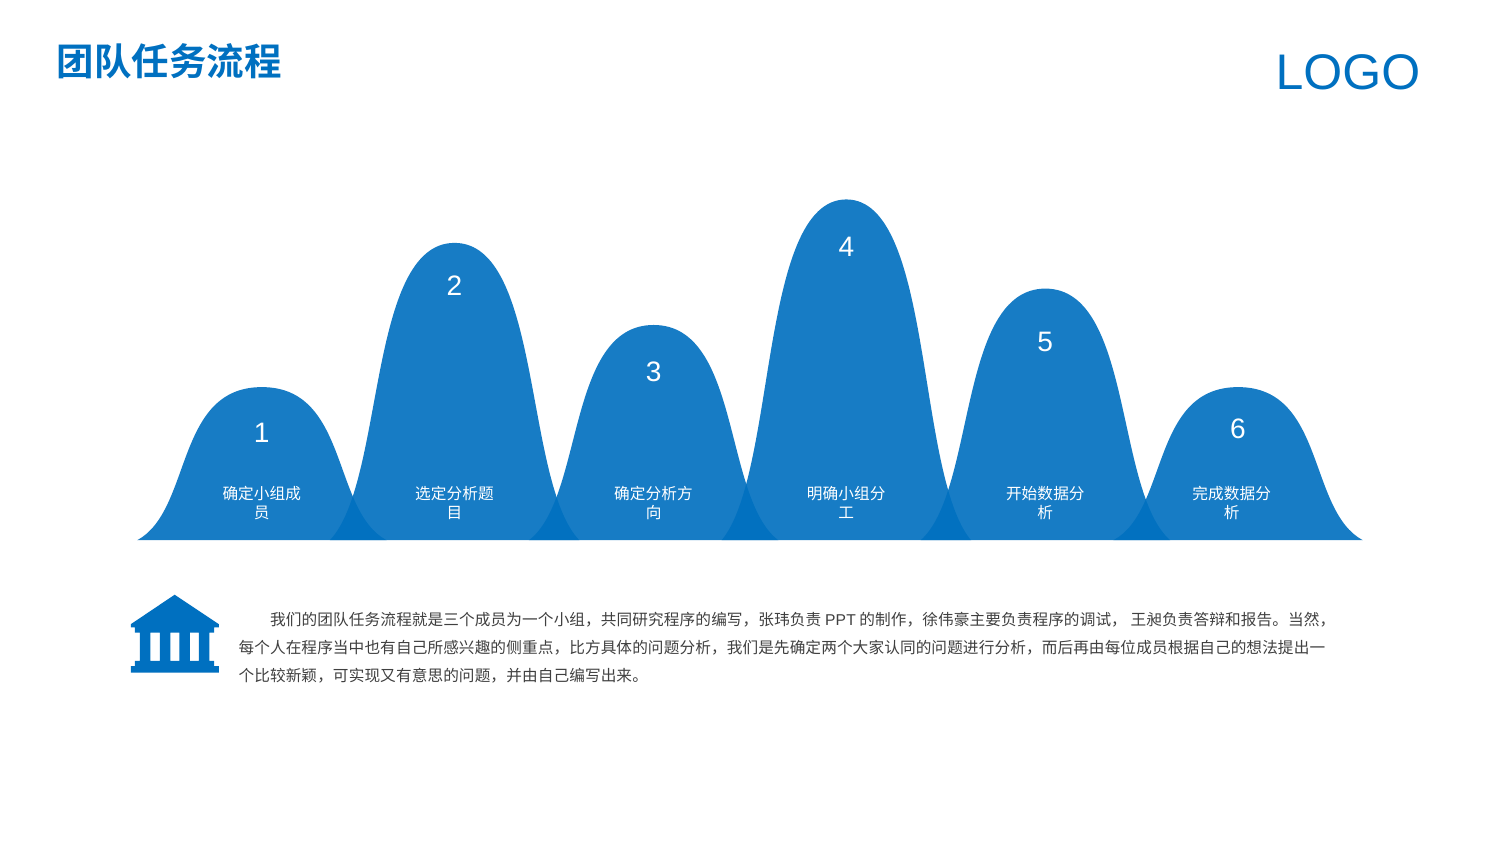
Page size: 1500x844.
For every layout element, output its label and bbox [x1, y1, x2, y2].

text_box [0, 0, 1500, 844]
